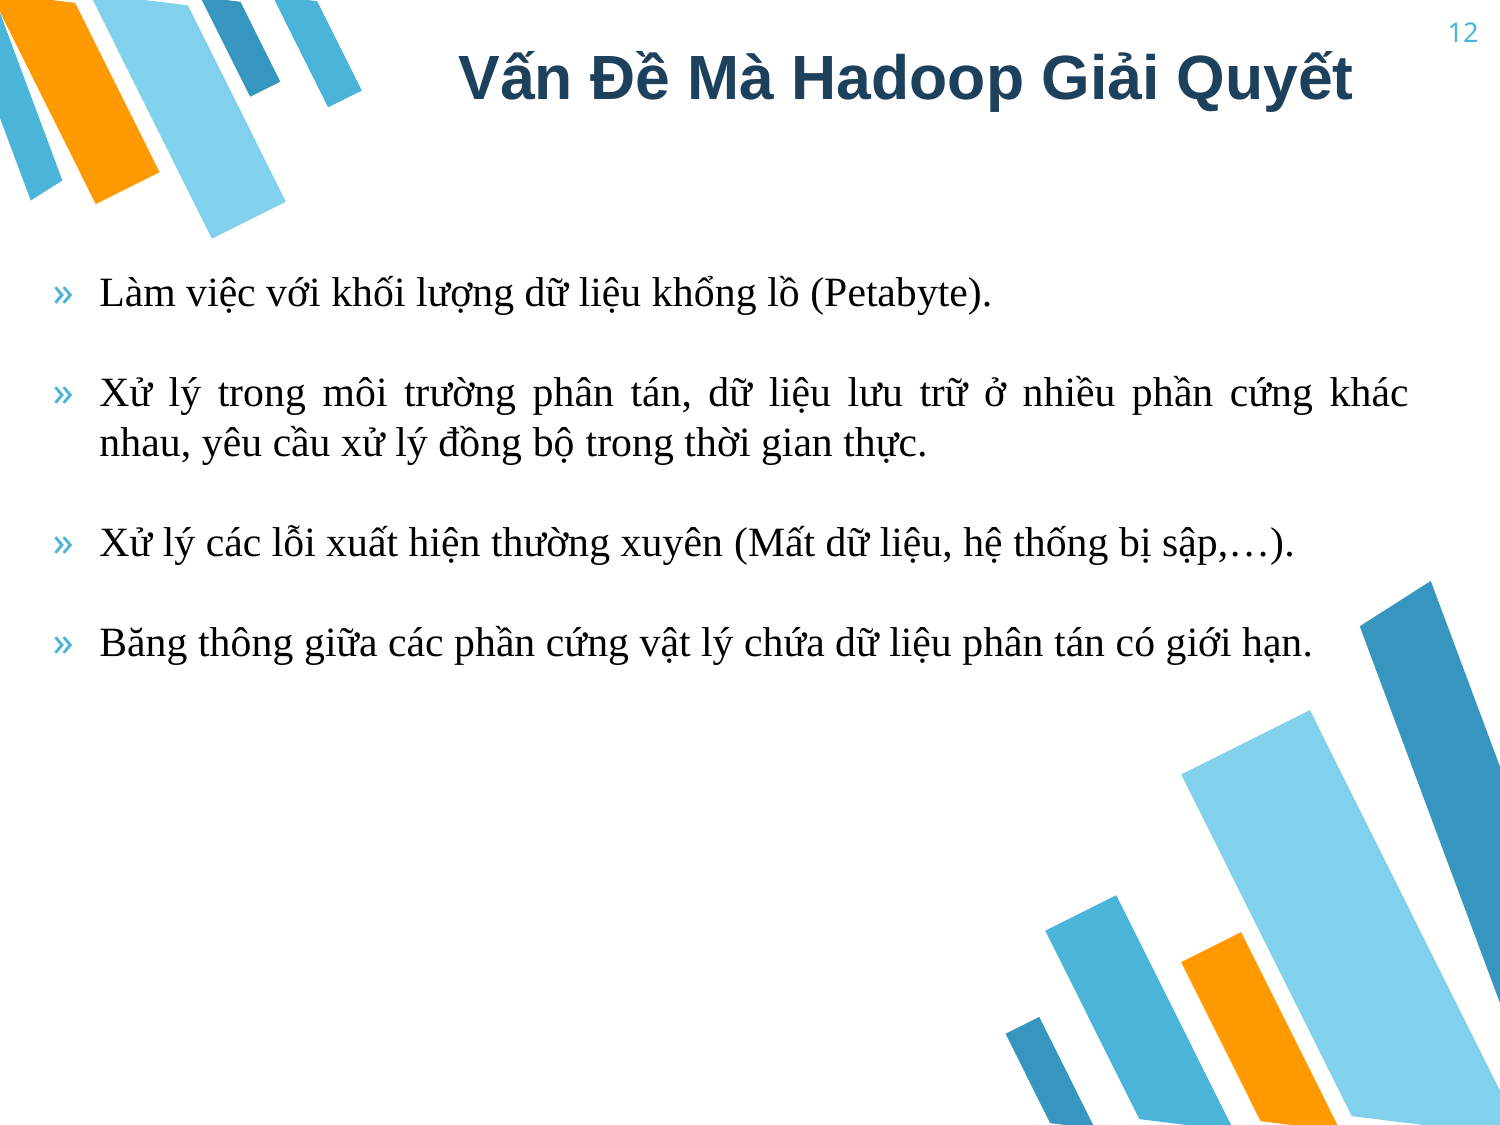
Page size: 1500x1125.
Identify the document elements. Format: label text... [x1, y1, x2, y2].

list Làm việc với khối lượng dữ liệu khổng lồ (Petabyte). Xử lý trong môi trường phân tán, dữ liệu lưu trữ ở nhiều phần cứng khác nhau, yêu cầu xử lý đồng bộ trong thời gian thực. Xử lý các lỗi xuất hiện thường xuyên (Mất dữ liệu, hệ thống bị sập,…). Băng thông giữa các phần cứng vật lý chứa dữ liệu phân tán có giới hạn. [37, 249, 1425, 875]
title Vấn Đề Mà Hadoop Giải Quyết [362, 0, 1450, 149]
slide_number 12 [1403, 0, 1494, 87]
